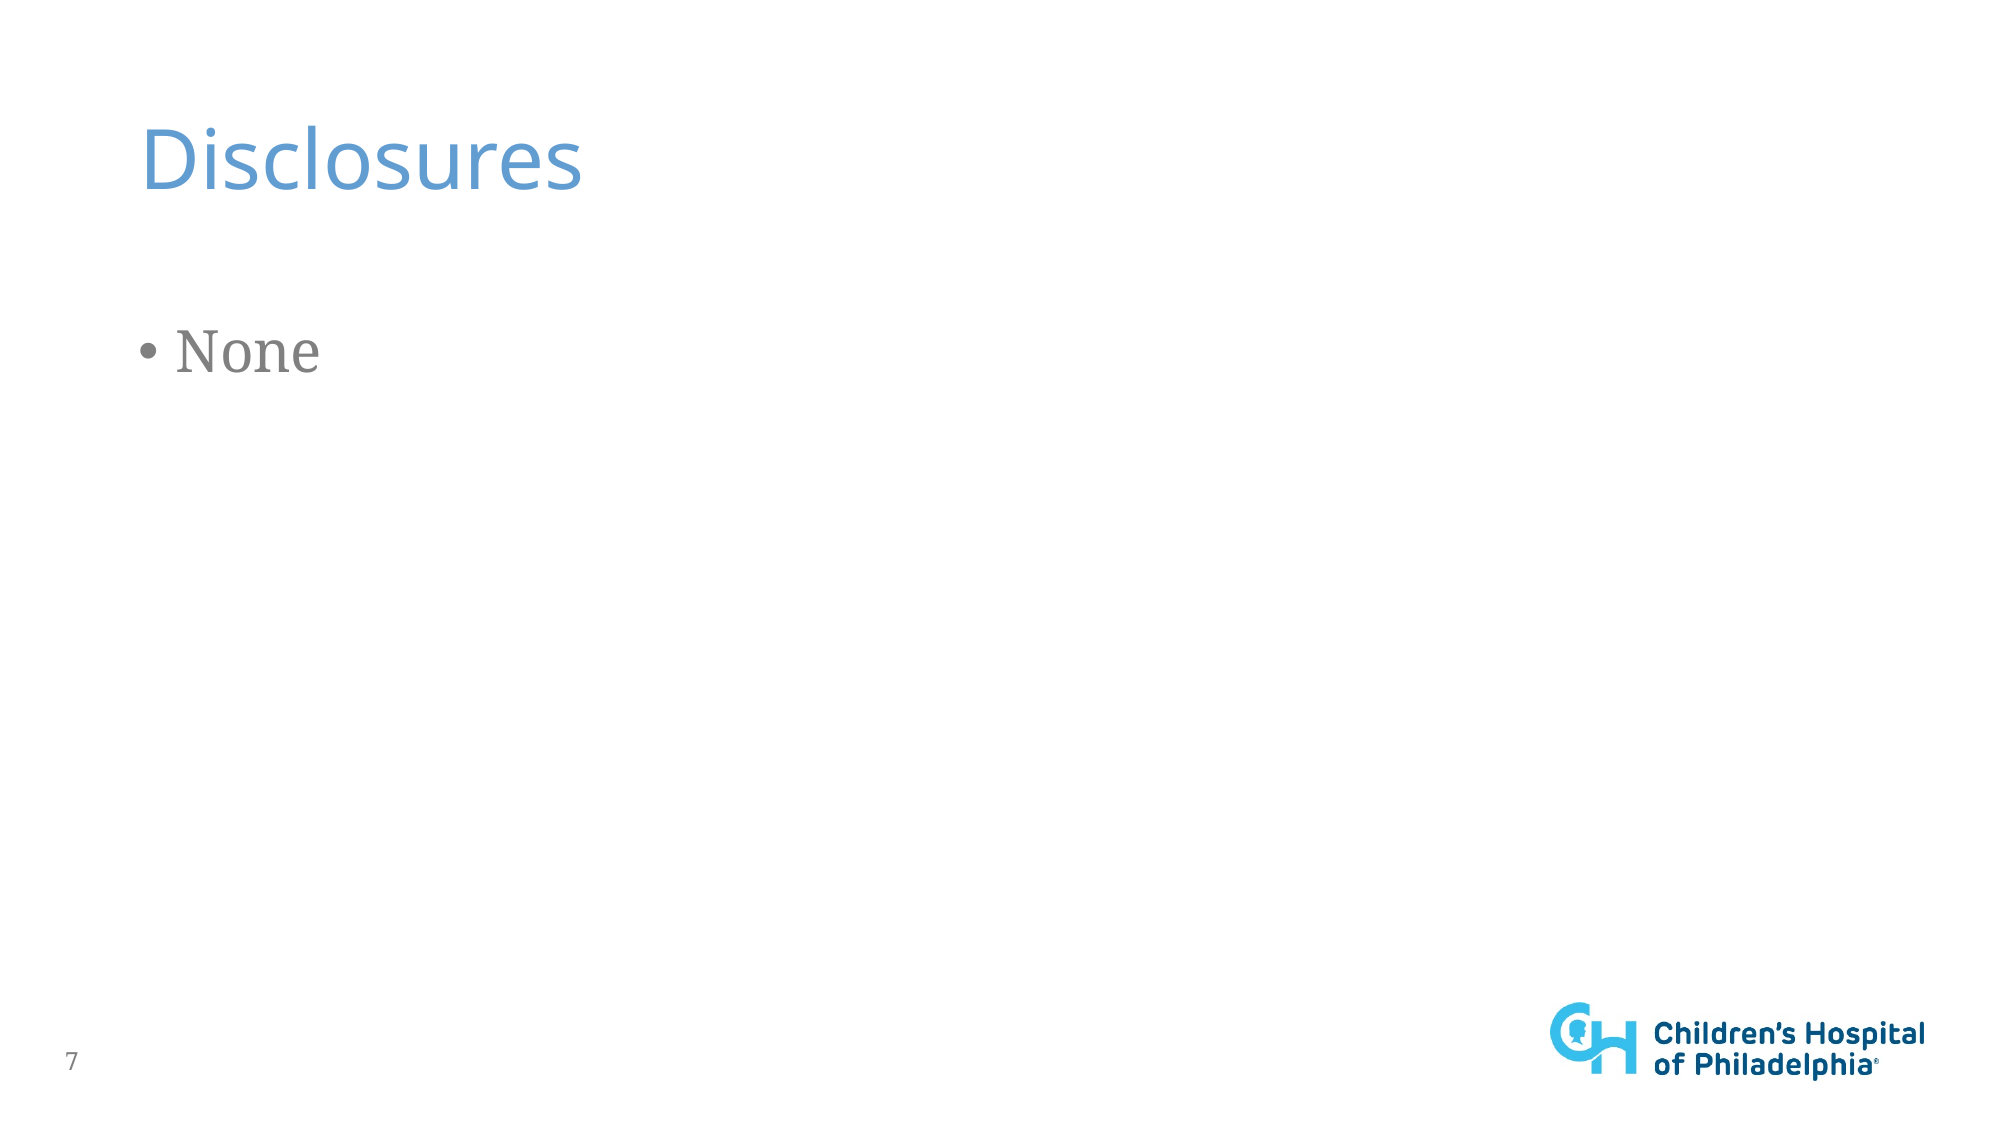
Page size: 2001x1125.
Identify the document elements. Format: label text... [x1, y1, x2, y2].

list None [123, 315, 1877, 987]
picture [1550, 1002, 1924, 1081]
title Disclosures [124, 110, 1877, 268]
